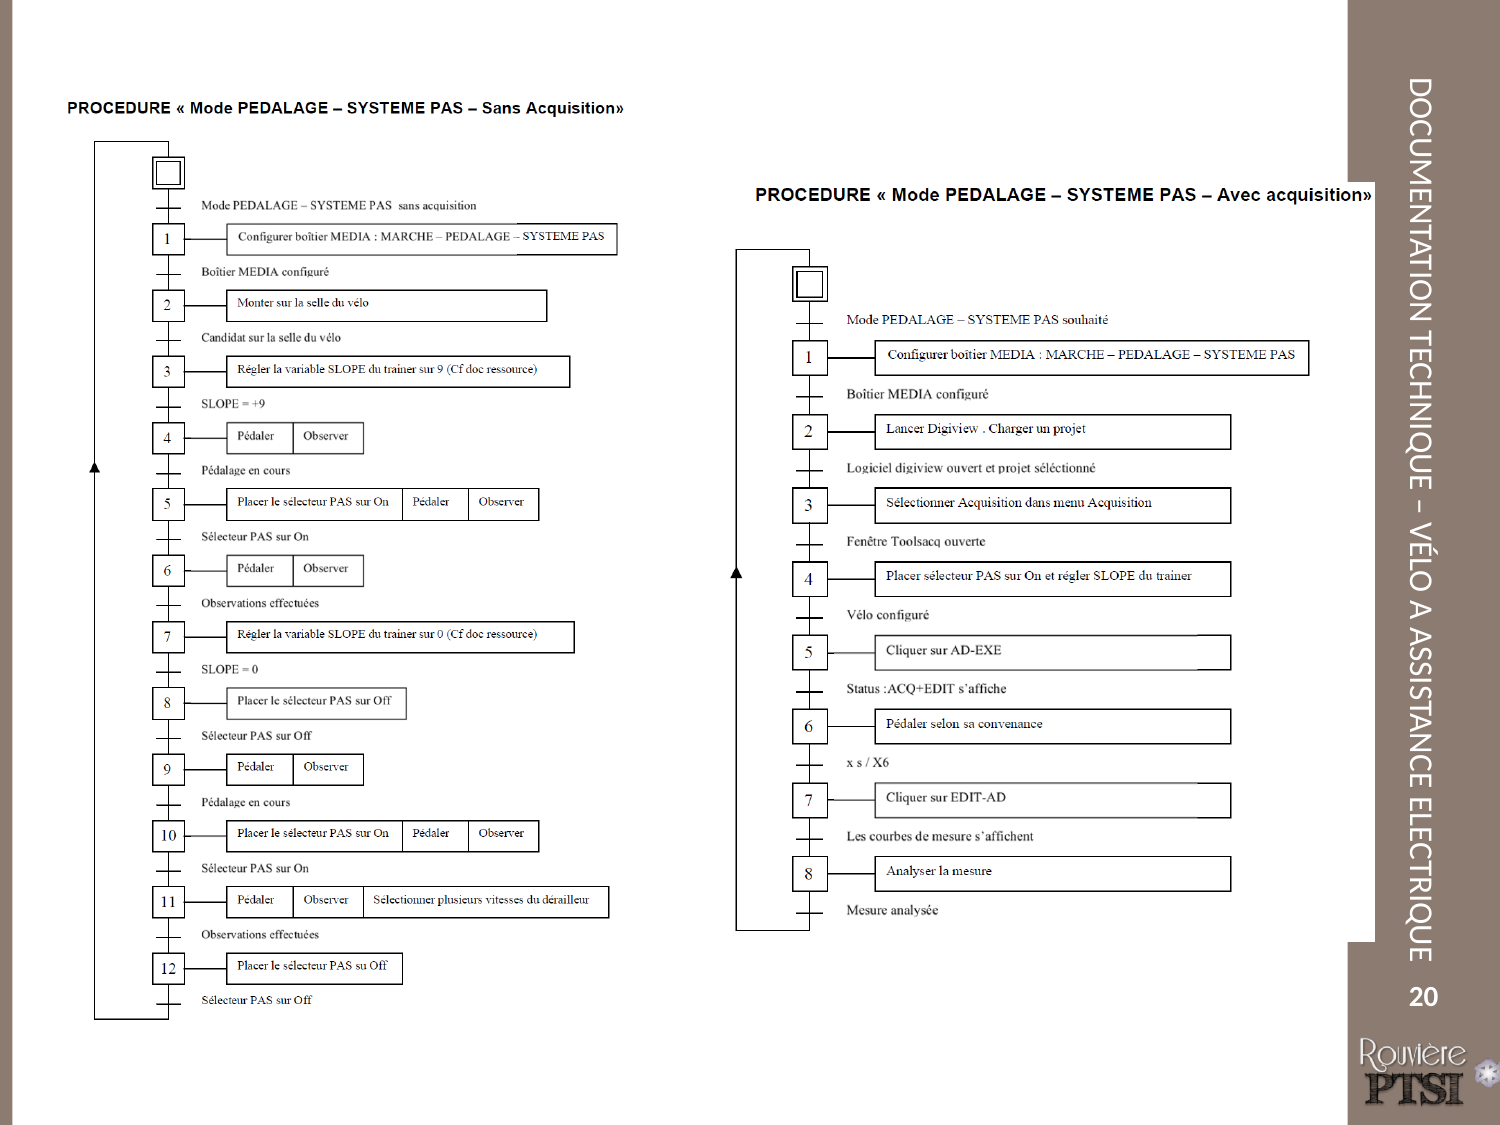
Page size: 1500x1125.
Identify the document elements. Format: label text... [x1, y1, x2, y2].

picture [1359, 1037, 1500, 1109]
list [64, 99, 686, 1026]
slide_number 20 [1347, 969, 1500, 1020]
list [724, 182, 1375, 943]
